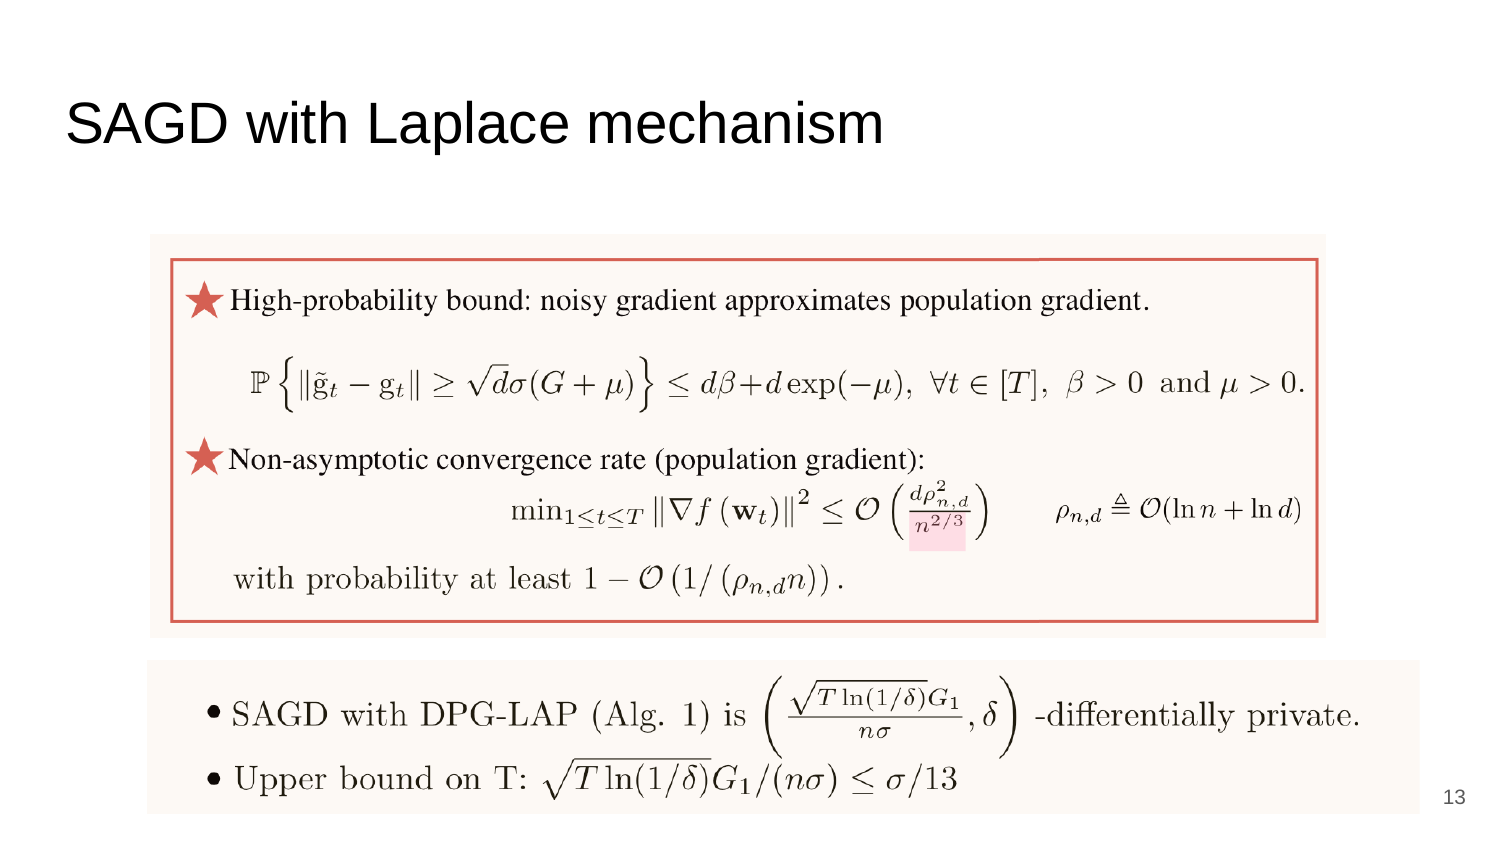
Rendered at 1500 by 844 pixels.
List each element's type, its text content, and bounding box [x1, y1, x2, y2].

picture [146, 659, 1420, 815]
picture [149, 234, 1326, 639]
title SAGD with Laplace mechanism [63, 82, 1117, 226]
slide_number 13 [1425, 783, 1473, 844]
